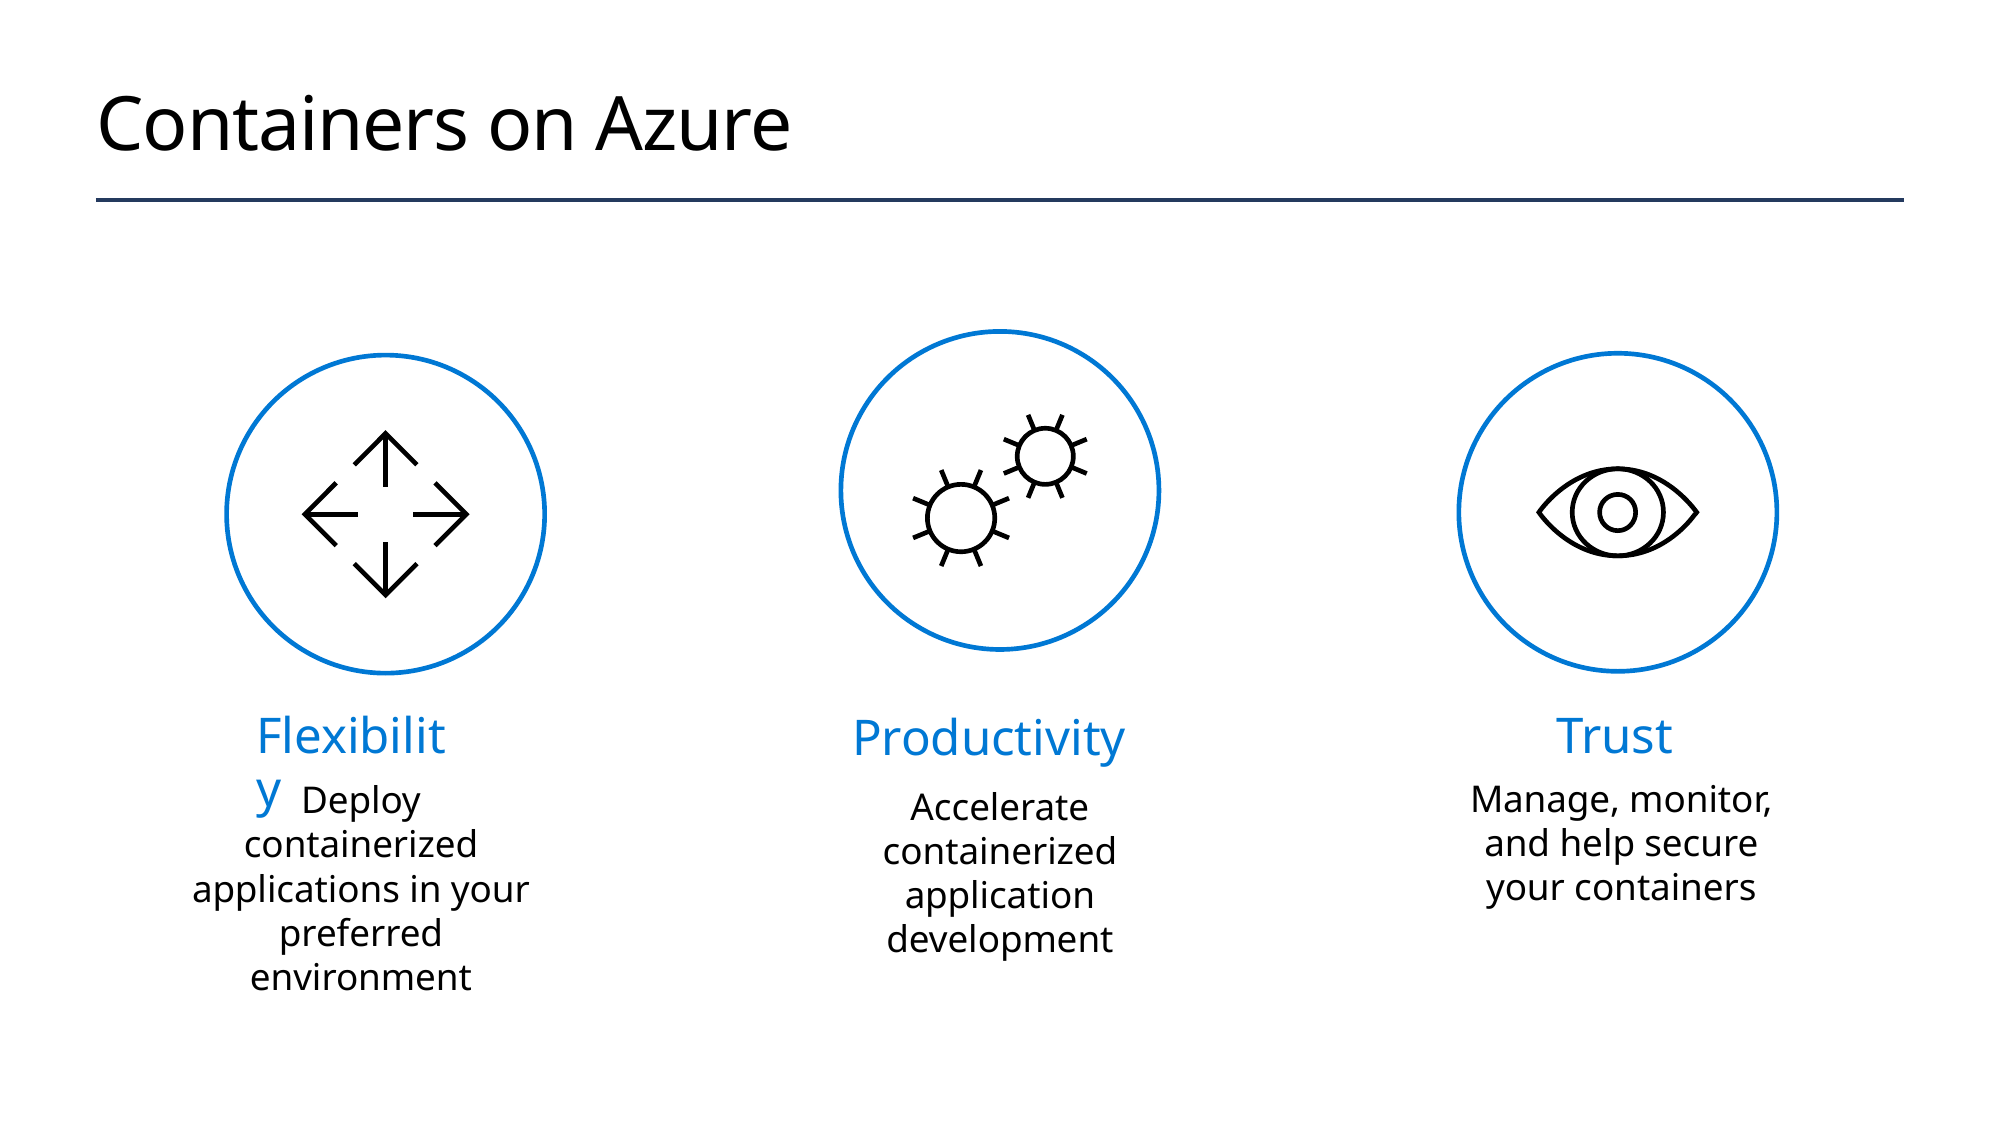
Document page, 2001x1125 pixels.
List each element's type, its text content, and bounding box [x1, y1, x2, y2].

text_box Productivity [822, 689, 1178, 790]
text_box Trust [1465, 688, 1777, 789]
text_box [0, 119, 2000, 267]
text_box Flexibility [226, 688, 496, 842]
title Containers on Azure [96, 75, 1904, 166]
text_box Deploy containerized applications in your preferred environment [161, 753, 561, 1022]
text_box Accelerate containerized application development [800, 760, 1200, 984]
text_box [1458, 353, 1778, 672]
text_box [840, 331, 1160, 650]
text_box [226, 354, 545, 674]
text_box Manage, monitor, and help secure your containers [1421, 752, 1821, 932]
